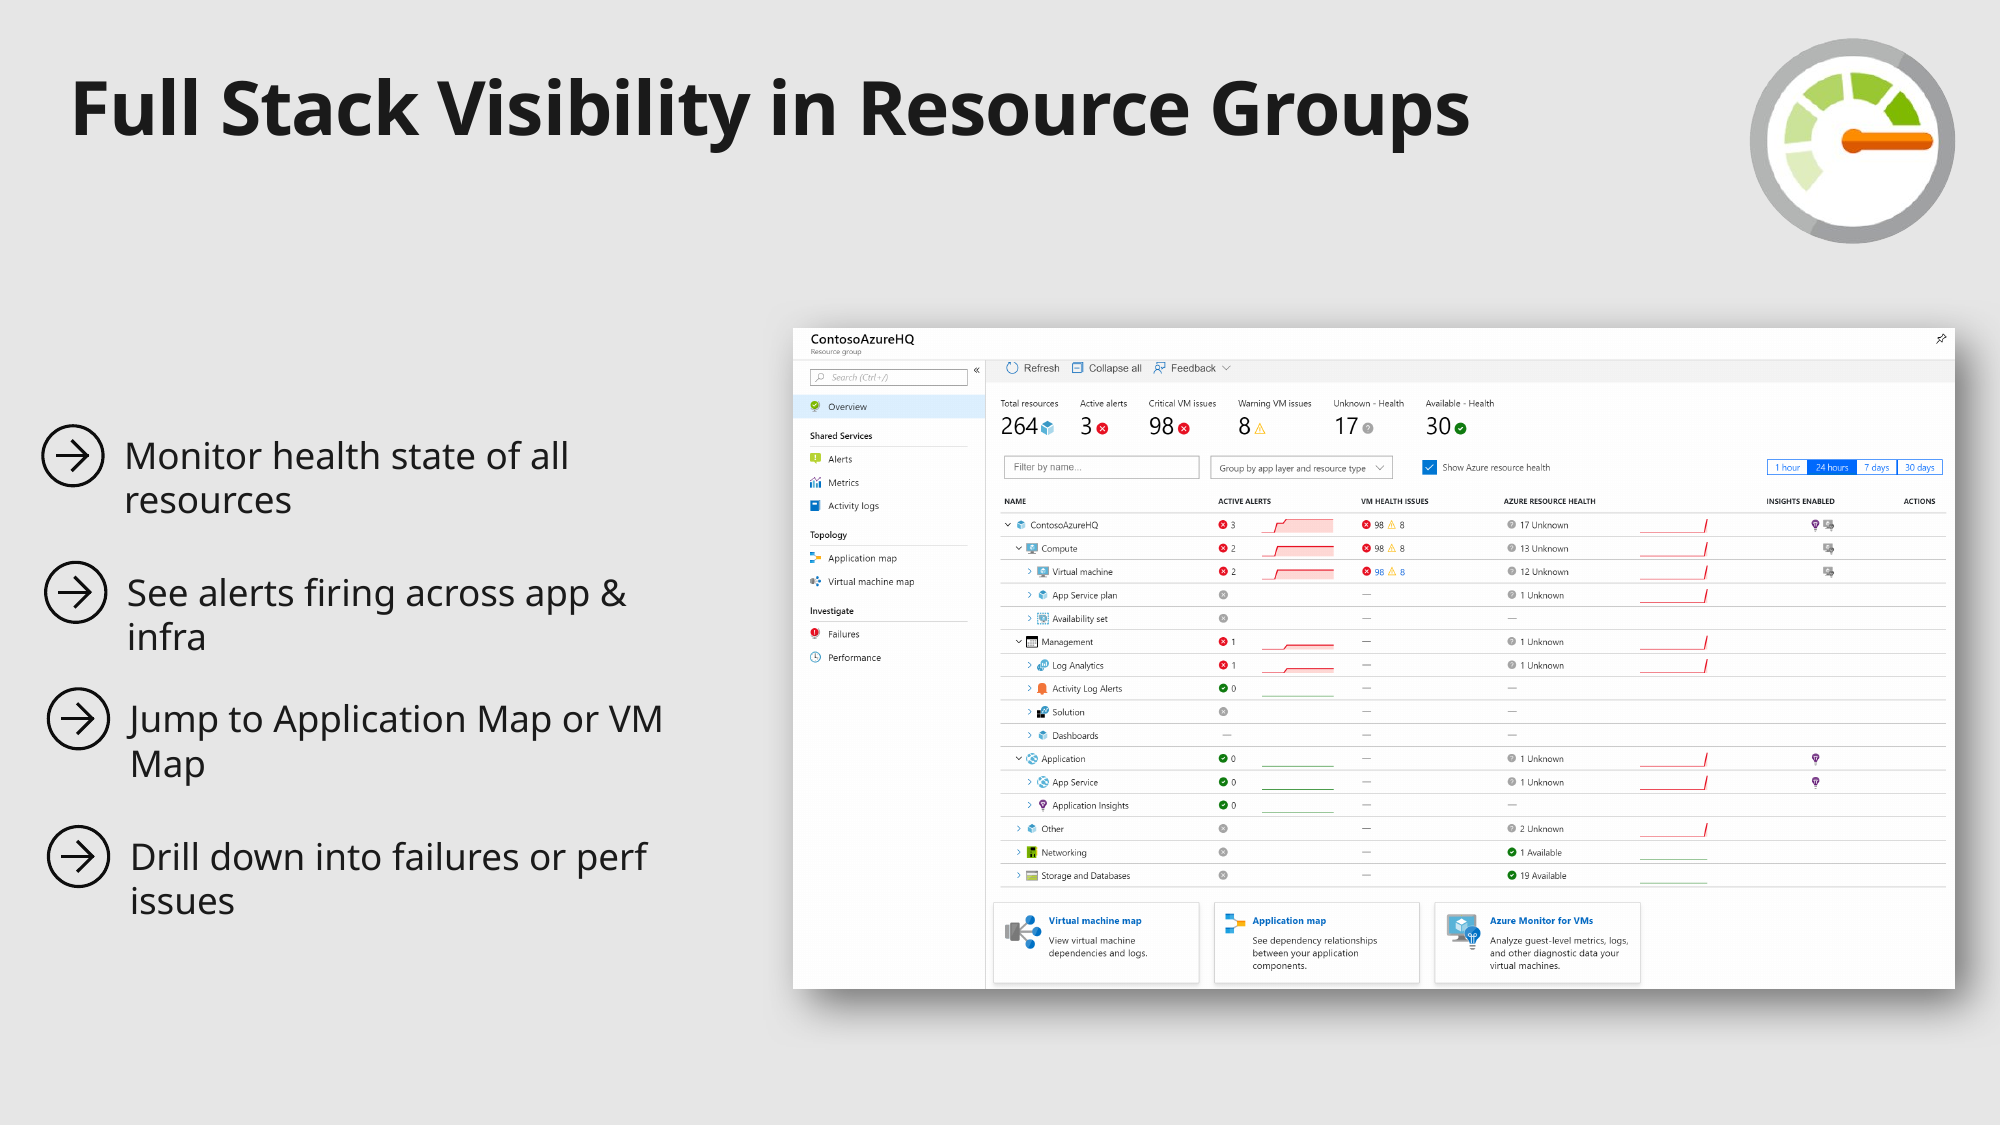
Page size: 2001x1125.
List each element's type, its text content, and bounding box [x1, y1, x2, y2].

text_box Full Stack Visibility in Resource Groups [1956, 60, 1967, 151]
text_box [45, 562, 713, 623]
picture [1749, 38, 1956, 244]
picture [792, 328, 1955, 990]
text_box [48, 826, 730, 887]
text_box Full Stack Visibility in Resource Groups [69, 60, 1749, 151]
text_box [42, 425, 713, 486]
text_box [48, 688, 746, 750]
